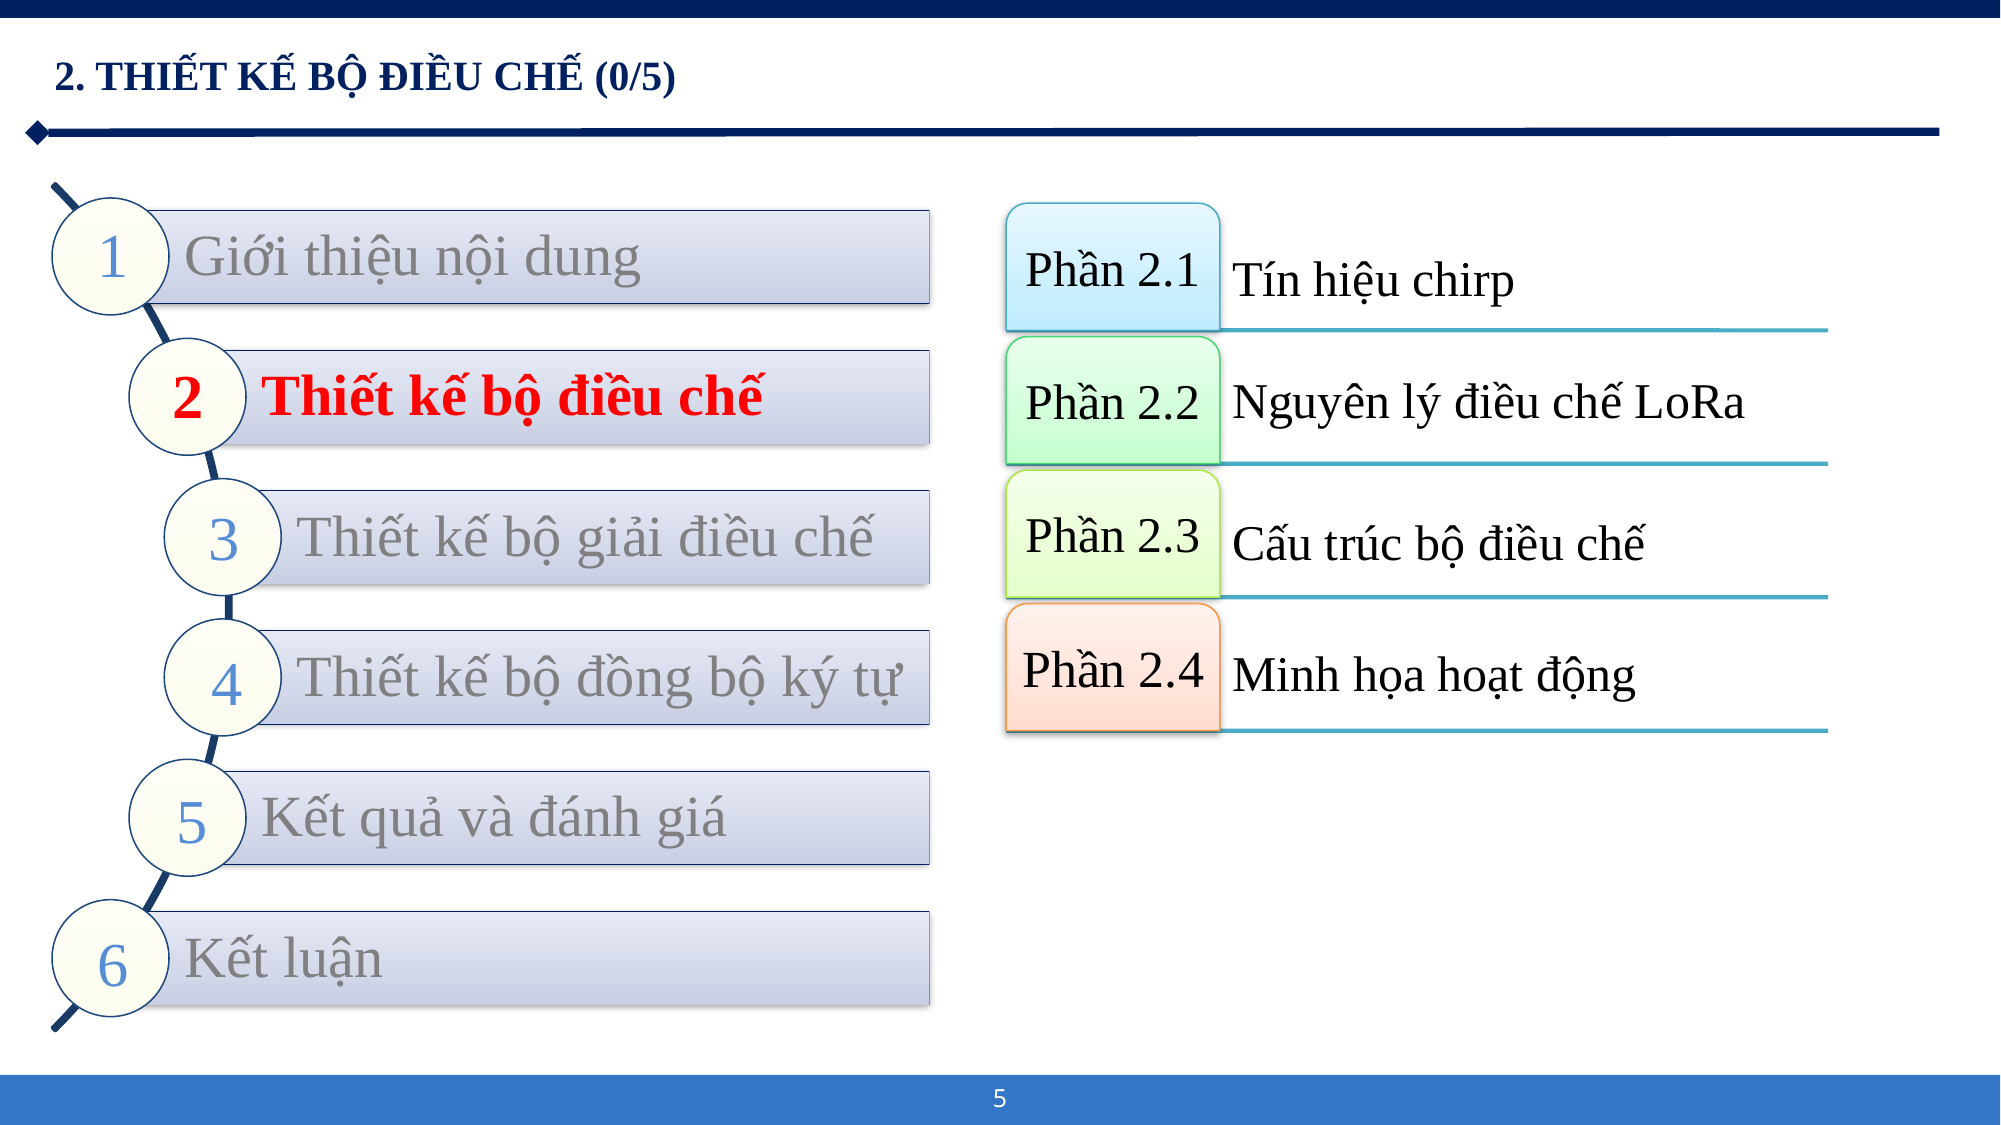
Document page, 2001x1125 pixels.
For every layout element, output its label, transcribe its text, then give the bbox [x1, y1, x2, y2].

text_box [1005, 202, 1829, 732]
title 2. THIẾT KẾ BỘ ĐIỀU CHẾ (0/5) [39, 19, 1586, 128]
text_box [39, 162, 943, 1052]
